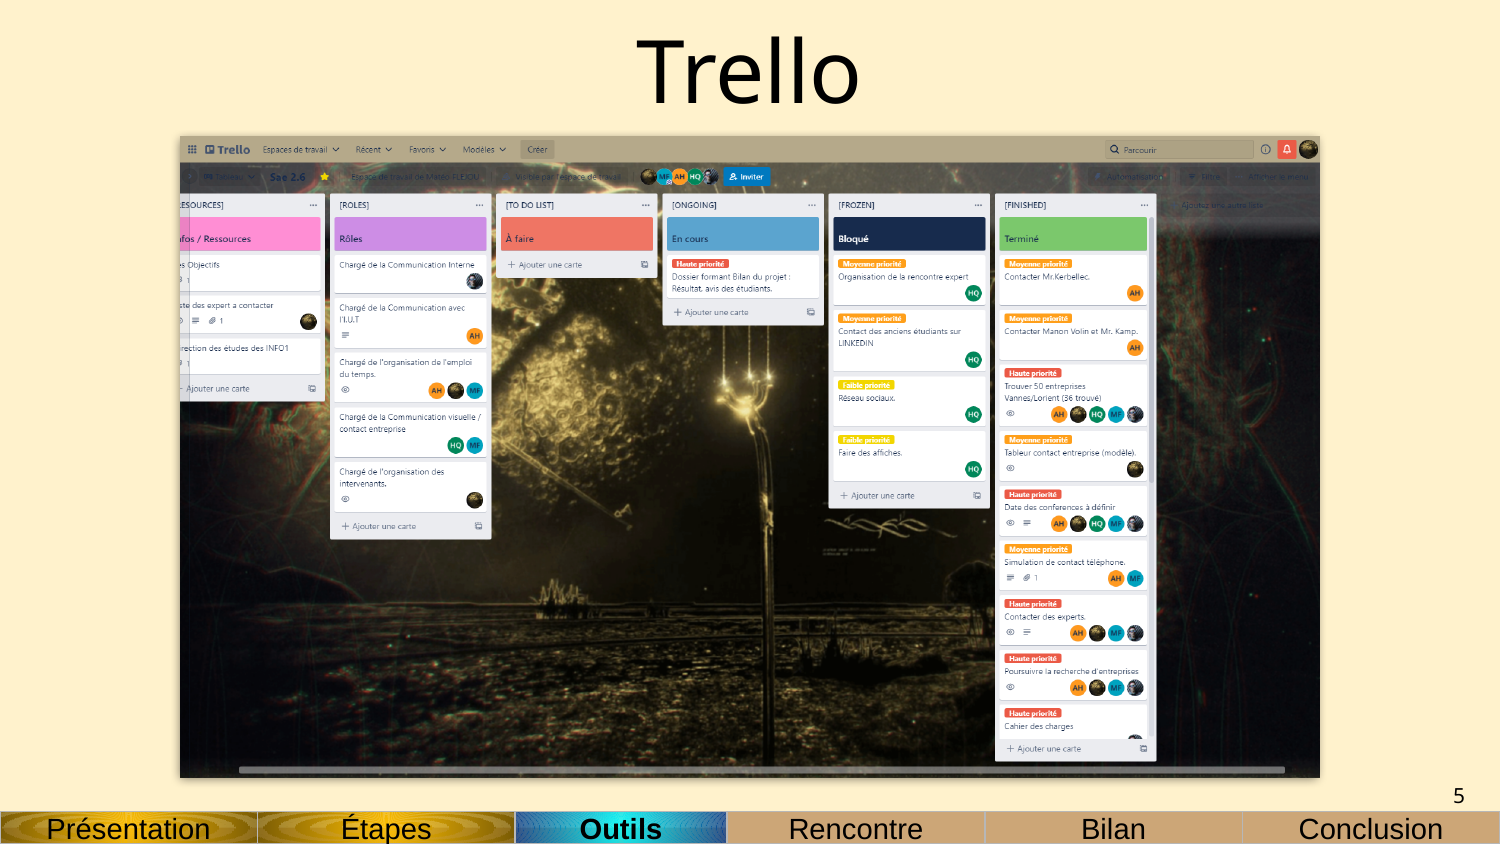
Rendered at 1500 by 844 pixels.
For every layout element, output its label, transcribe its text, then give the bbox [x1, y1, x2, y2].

slide_number ‹#› [1389, 764, 1480, 811]
text_box Présentation [0, 811, 258, 844]
text_box Rencontre [728, 811, 985, 844]
text_box Outils [515, 811, 728, 844]
picture [180, 136, 1320, 778]
text_box Étapes [258, 811, 515, 844]
title Trello [0, 0, 1500, 137]
text_box Conclusion [1243, 811, 1500, 844]
text_box Bilan [985, 811, 1243, 844]
